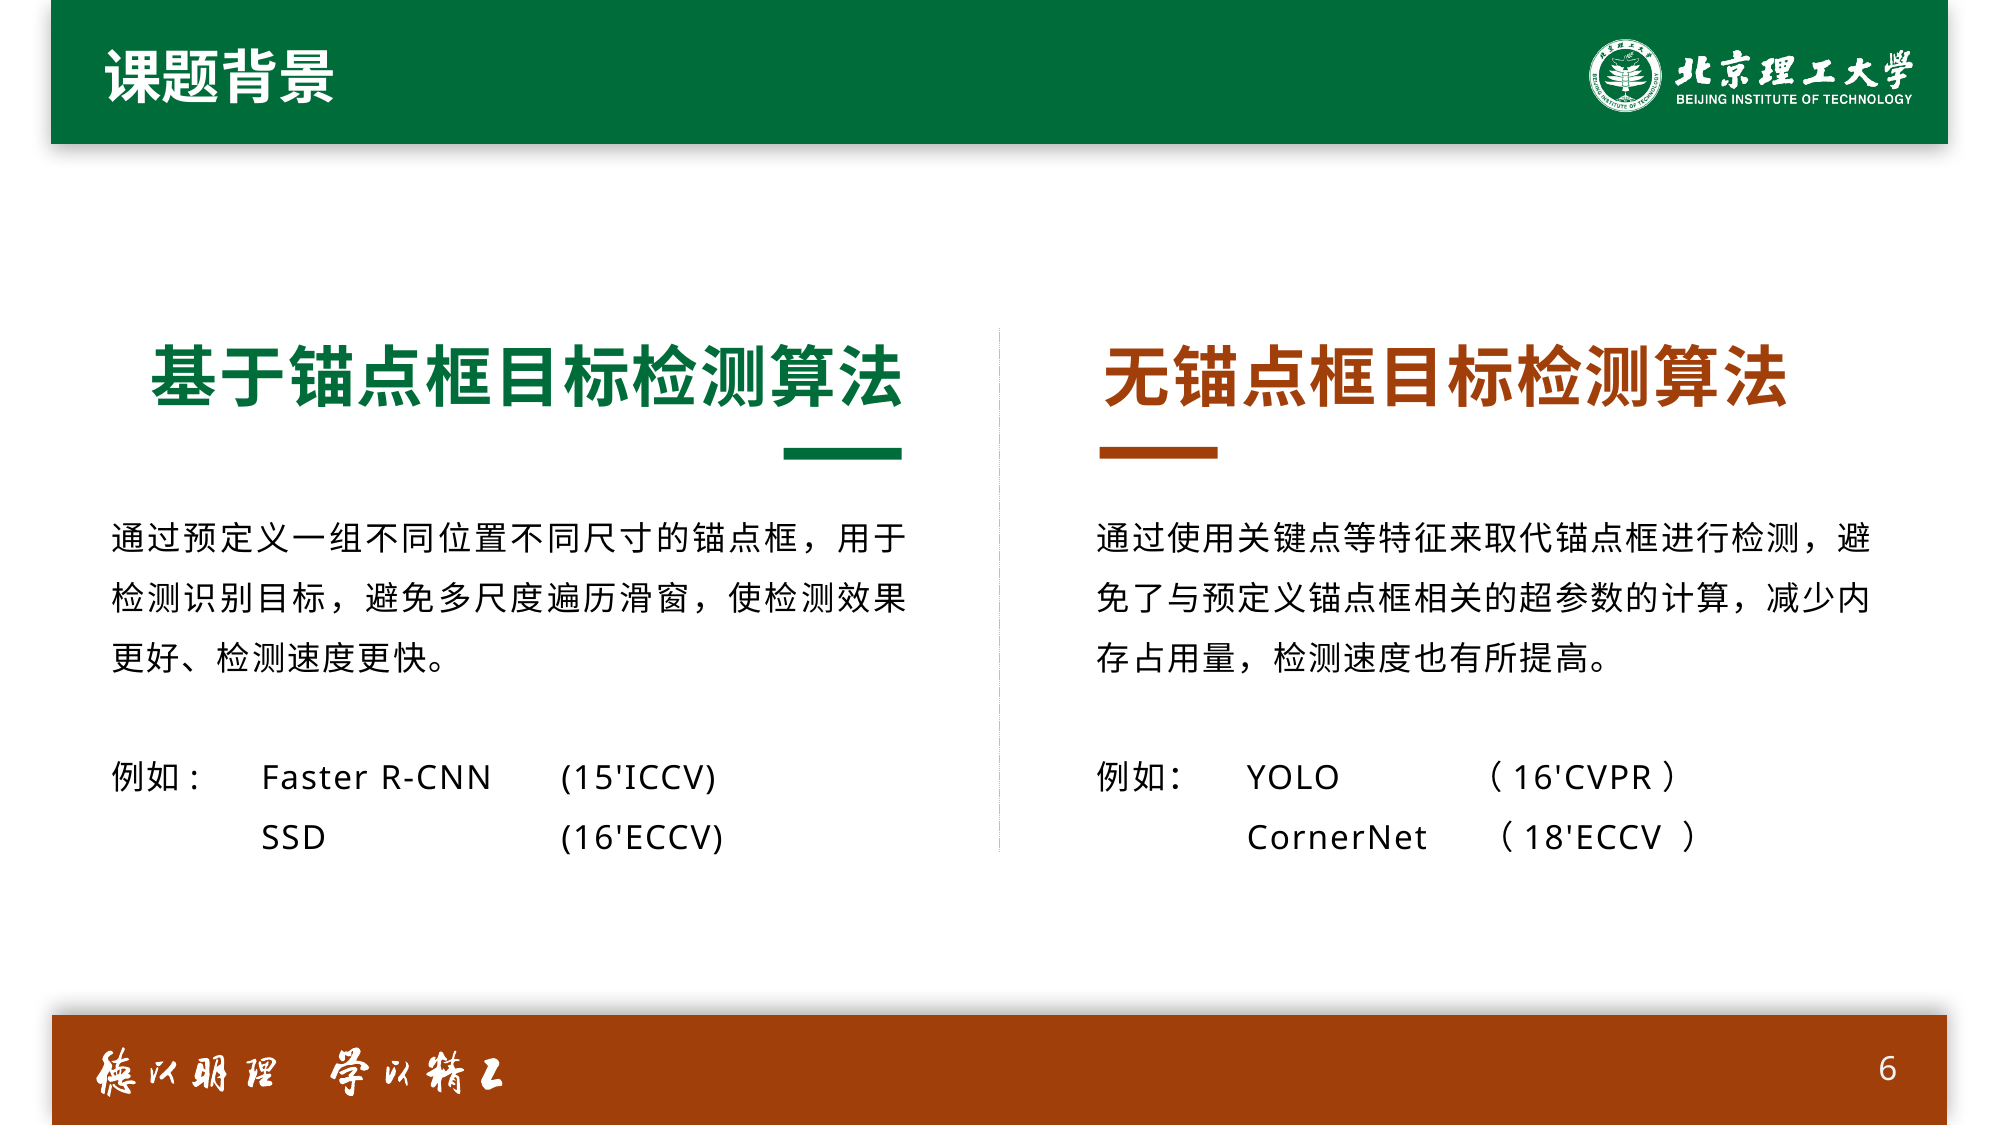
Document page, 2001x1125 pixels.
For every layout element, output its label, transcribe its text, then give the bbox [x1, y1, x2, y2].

text_box 通过使用关键点等特征来取代锚点框进行检测，避免了与预定义锚点框相关的超参数的计算，减少内存占用量，检测速度也有所提高。 例如： YOLO （16'CVPR） CornerNet （18'ECCV ） [1096, 490, 1889, 885]
title 课题背景 [88, 40, 1507, 120]
text_box 基于锚点框目标检测算法 [150, 326, 921, 422]
text_box [783, 447, 903, 461]
text_box 无锚点框目标检测算法 [1103, 326, 1805, 422]
picture [1568, 21, 1937, 125]
text_box [1099, 446, 1219, 460]
text_box 通过预定义一组不同位置不同尺寸的锚点框，用于检测识别目标，避免多尺度遍历滑窗，使检测效果更好、检测速度更快。 例如: Faster R-CNN (15'ICCV) SSD (16'ECCV) [111, 490, 925, 885]
